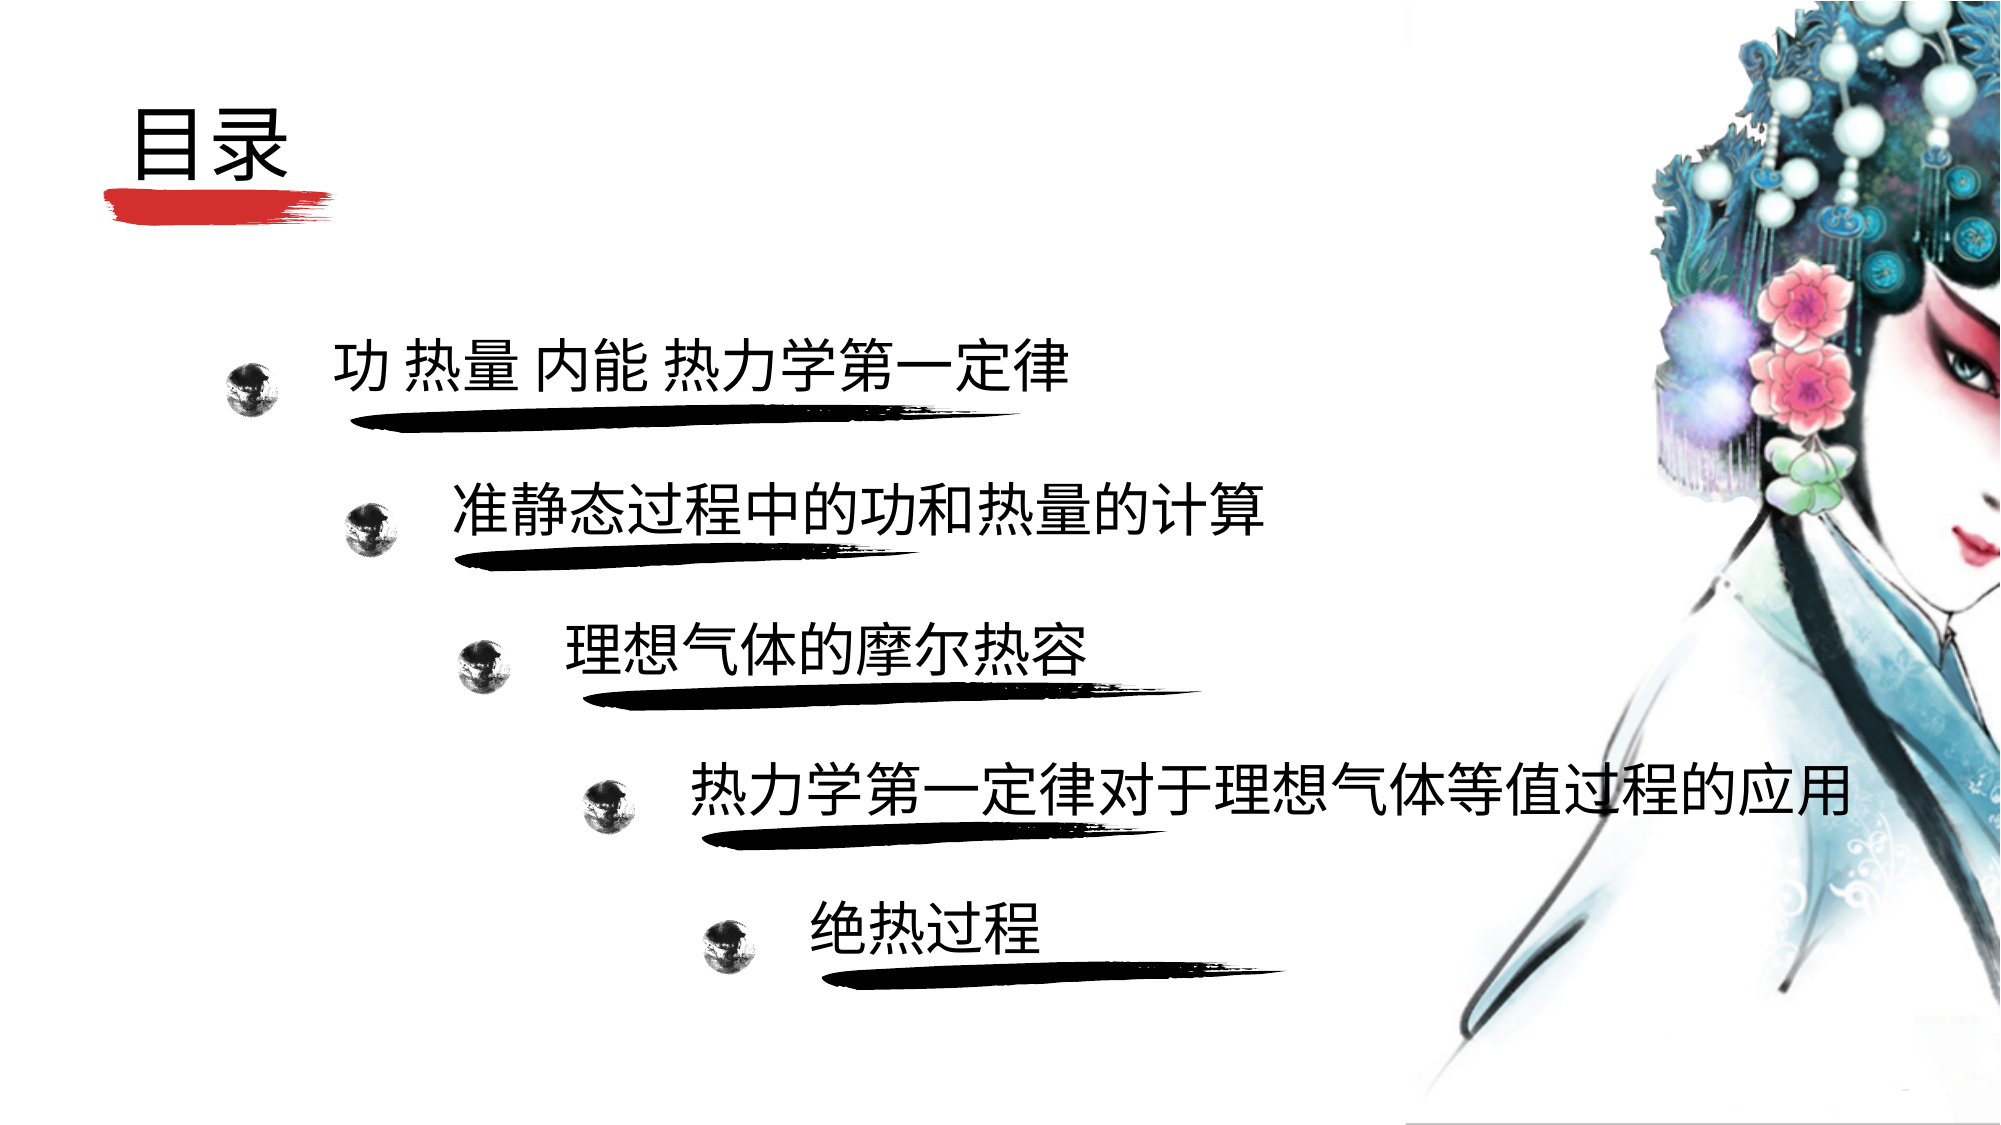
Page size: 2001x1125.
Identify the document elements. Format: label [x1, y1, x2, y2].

text_box [103, 83, 375, 226]
picture [561, 760, 655, 854]
text_box [674, 745, 1897, 851]
text_box [317, 321, 1205, 433]
text_box [794, 885, 1596, 990]
picture [1405, 1, 2000, 1125]
picture [204, 343, 298, 437]
picture [681, 900, 775, 994]
text_box [437, 466, 1362, 572]
picture [323, 483, 417, 577]
picture [436, 620, 530, 714]
text_box [549, 605, 1530, 711]
